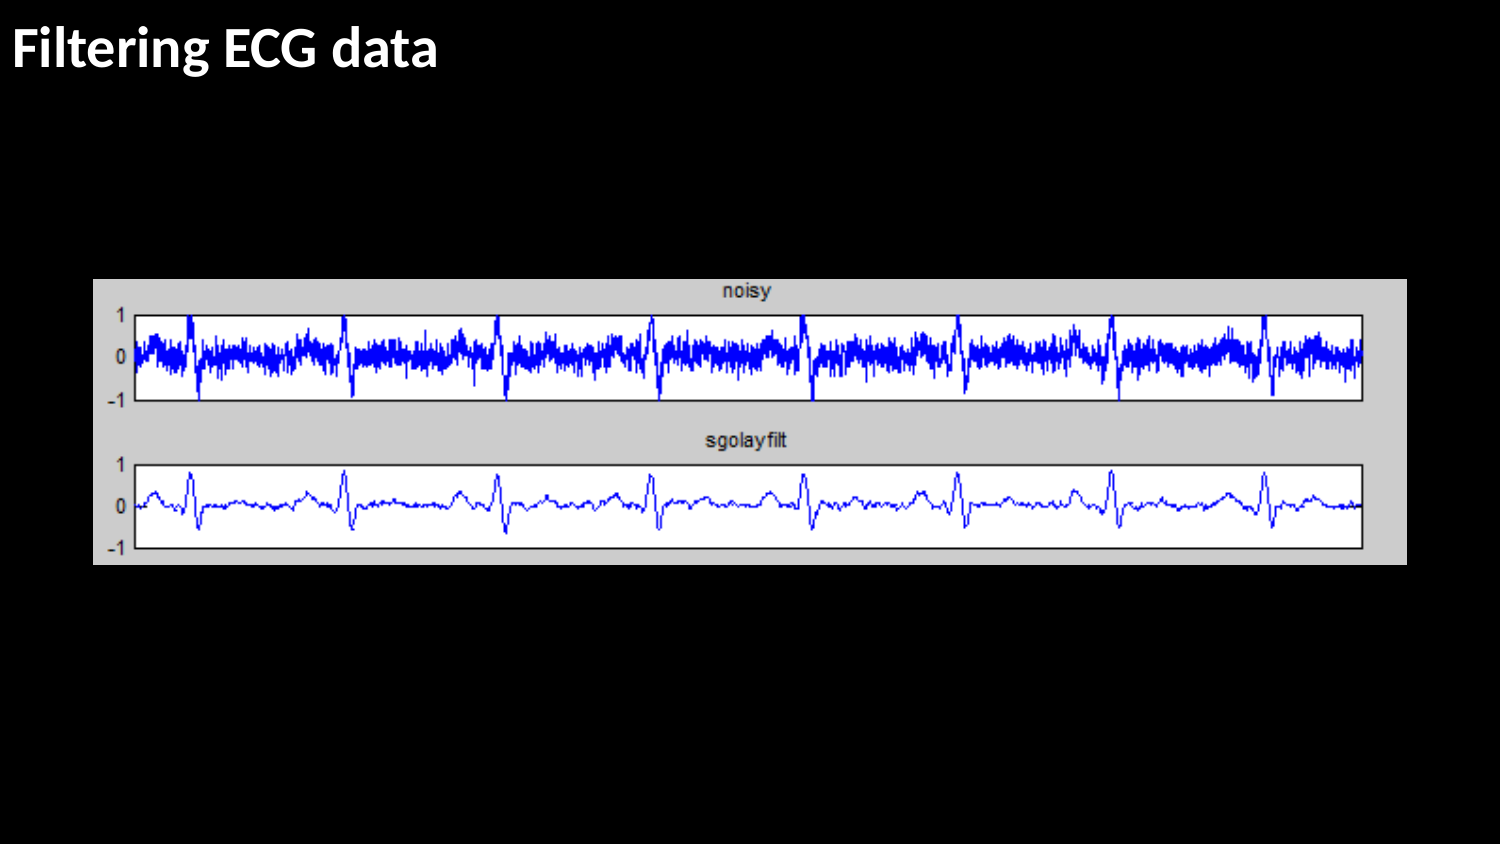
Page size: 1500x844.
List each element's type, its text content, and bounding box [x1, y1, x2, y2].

picture [92, 279, 1408, 565]
title Filtering ECG data [11, 8, 1466, 62]
